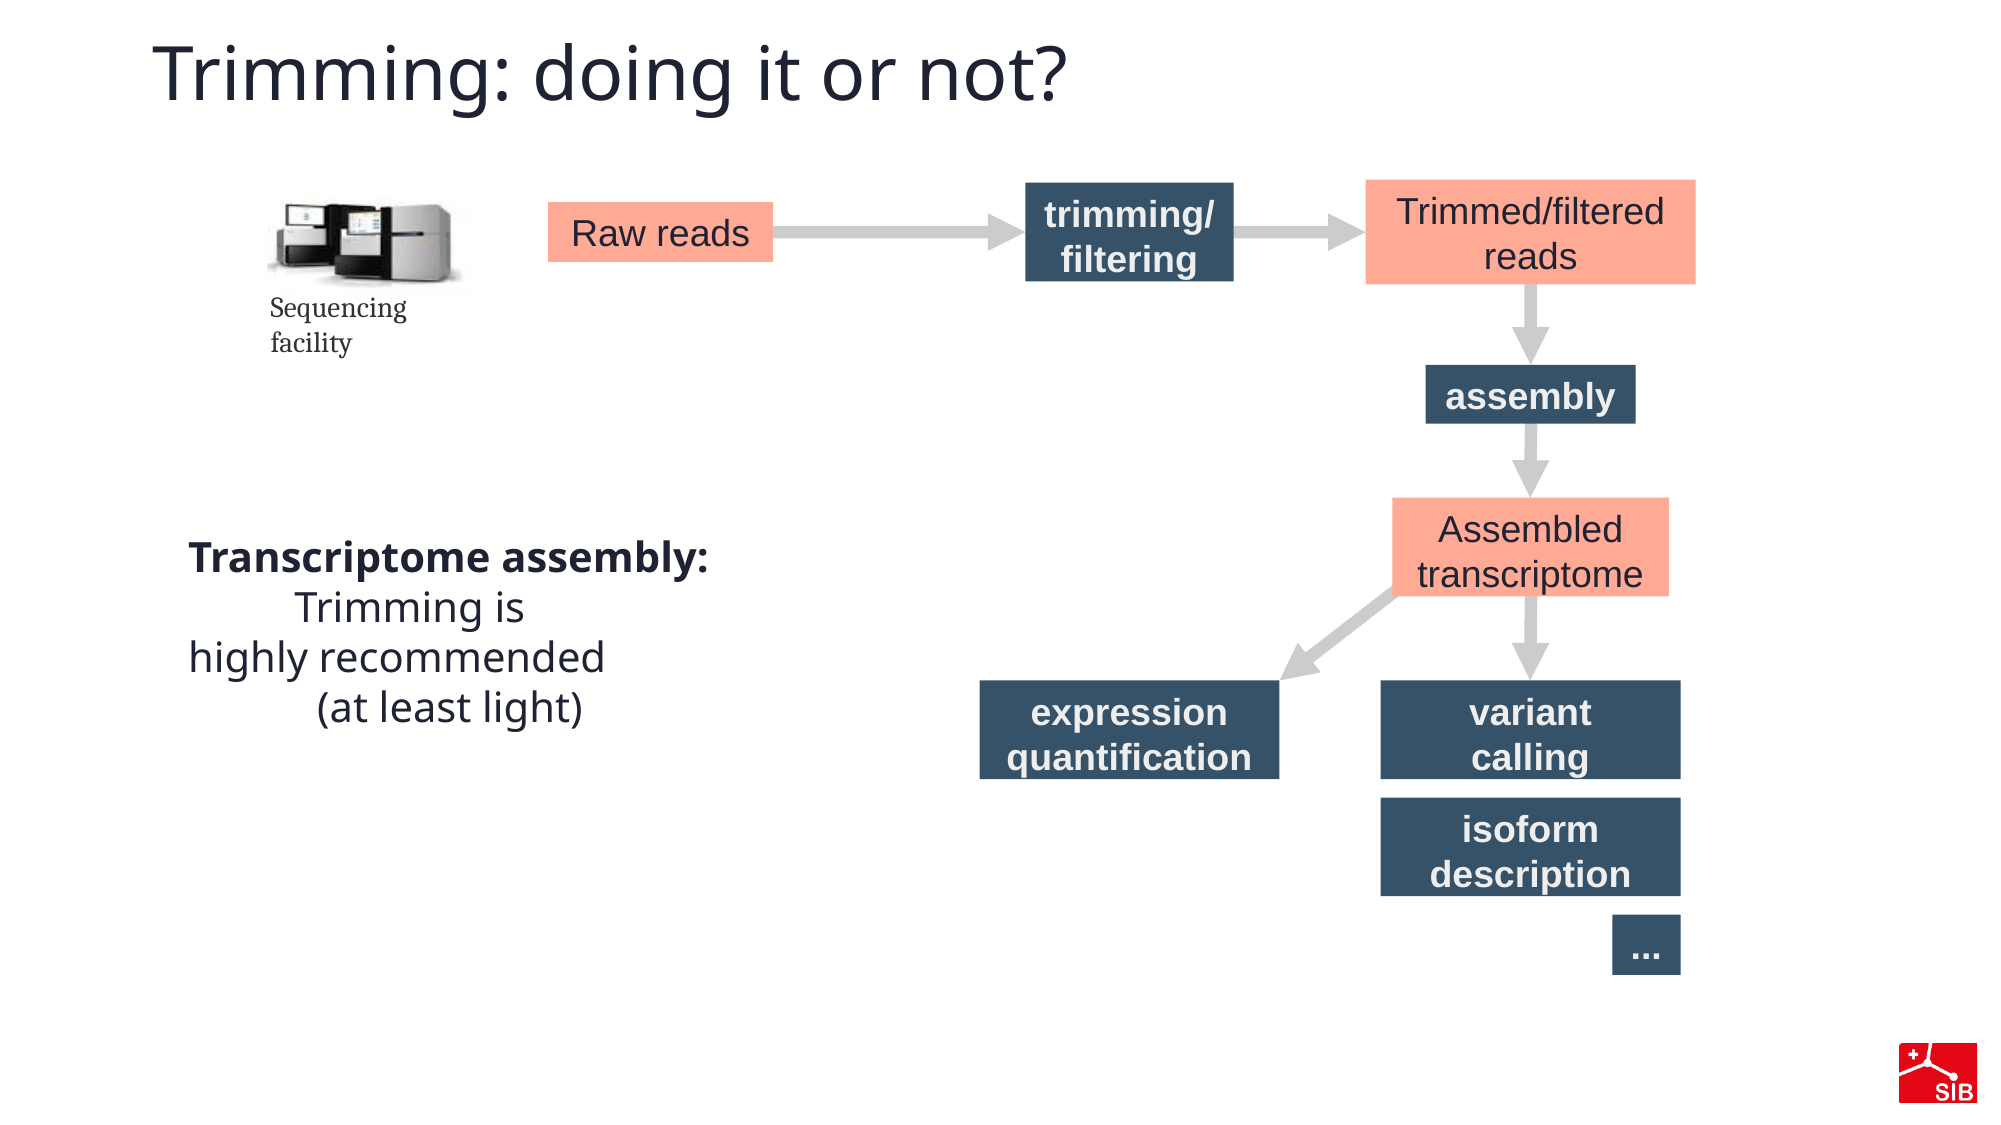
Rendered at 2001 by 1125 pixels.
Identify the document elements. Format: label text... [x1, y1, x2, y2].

text_box trimming/filtering [1025, 182, 1234, 282]
text_box Assembled transcriptome [1392, 497, 1669, 597]
text_box Transcriptome assembly: Trimming is highly recommended (at least light) [173, 522, 922, 739]
text_box expression quantification [979, 680, 1280, 780]
text_box ... [1612, 914, 1681, 975]
text_box Sequencing facility [255, 280, 578, 330]
text_box assembly [1425, 364, 1636, 424]
text_box Raw reads [548, 202, 773, 262]
title Trimming: doing it or not? [137, 42, 1863, 117]
text_box isoform description [1380, 797, 1681, 897]
text_box [1523, 597, 1537, 680]
text_box variant calling [1380, 680, 1681, 780]
picture [267, 188, 474, 300]
text_box [1524, 424, 1537, 497]
text_box [1234, 225, 1365, 239]
text_box [1279, 593, 1392, 681]
text_box [1524, 285, 1537, 364]
text_box Trimmed/filtered reads [1365, 179, 1696, 285]
text_box [773, 225, 1025, 239]
